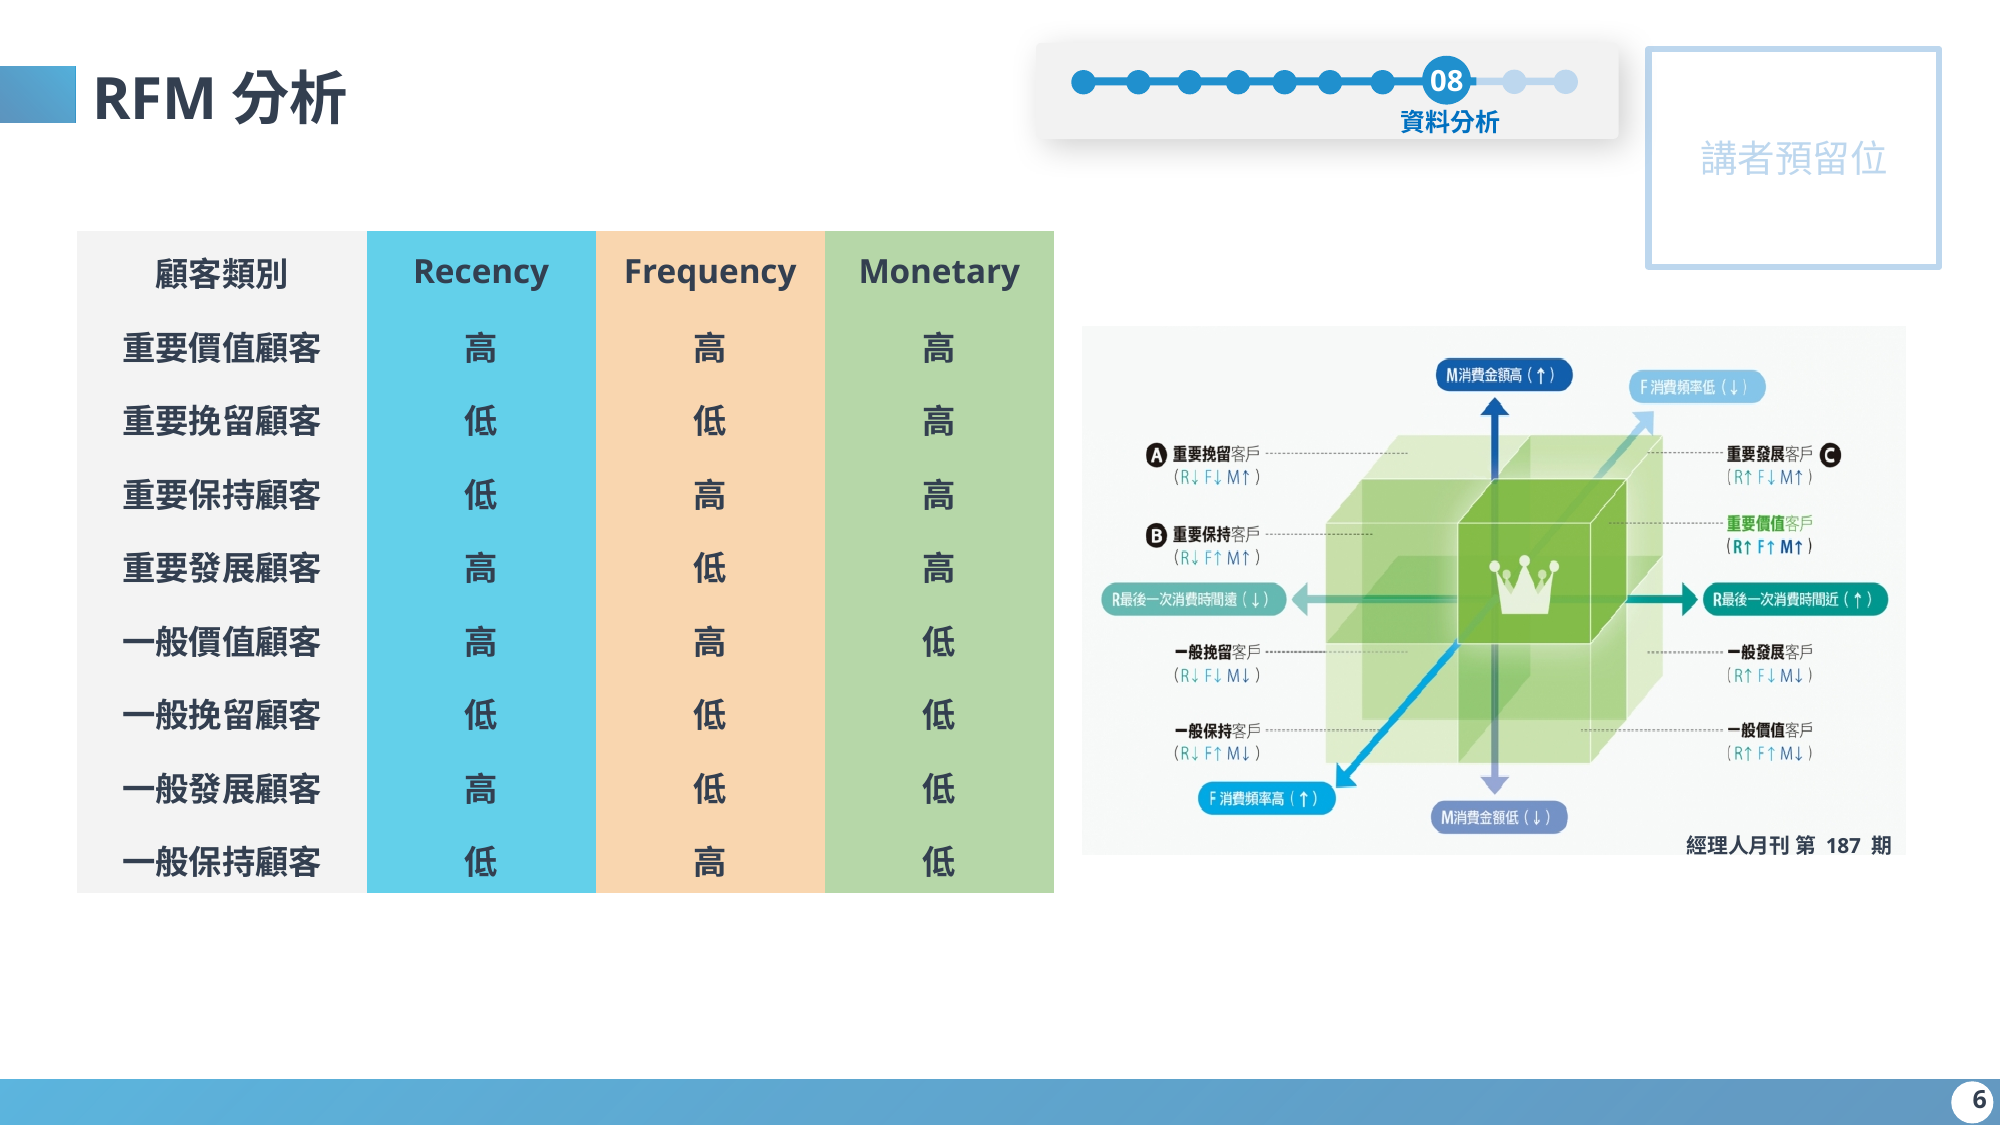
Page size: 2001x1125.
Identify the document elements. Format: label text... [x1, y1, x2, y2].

table_cell 一般挽留顧客 [77, 672, 367, 746]
table_cell 重要價值顧客 [77, 305, 367, 378]
table_cell 低 [596, 672, 825, 746]
table_cell 重要保持顧客 [77, 452, 367, 525]
table_cell 低 [825, 672, 1054, 746]
table_cell 低 [367, 819, 596, 893]
table_cell 低 [367, 378, 596, 452]
table_cell 高 [367, 305, 596, 378]
text_box RFM分析 [77, 53, 957, 139]
slide_number 6 [1551, 1070, 2000, 1125]
table_header Frequency [596, 231, 825, 305]
table_cell 低 [367, 452, 596, 525]
table_header 顧客類別 [77, 231, 367, 305]
table_cell 低 [596, 746, 825, 819]
table_cell 重要挽留顧客 [77, 378, 367, 452]
table_cell 高 [596, 819, 825, 893]
table_cell 高 [825, 525, 1054, 599]
table_header Recency [367, 231, 596, 305]
table_cell 一般保持顧客 [77, 819, 367, 893]
table_cell 高 [367, 746, 596, 819]
table_cell 低 [367, 672, 596, 746]
table_cell 高 [825, 305, 1054, 378]
table_cell 低 [825, 599, 1054, 672]
table_cell 低 [825, 746, 1054, 819]
table_cell 一般價值顧客 [77, 599, 367, 672]
table_cell 高 [596, 452, 825, 525]
table_cell 低 [596, 525, 825, 599]
table_cell 高 [825, 378, 1054, 452]
table_header Monetary [825, 231, 1054, 305]
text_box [1035, 42, 1619, 156]
table_cell 高 [367, 525, 596, 599]
table_cell 低 [596, 378, 825, 452]
table_cell 高 [596, 599, 825, 672]
table_cell 一般發展顧客 [77, 746, 367, 819]
table_cell 高 [367, 599, 596, 672]
table_cell 高 [825, 452, 1054, 525]
table_cell 高 [596, 305, 825, 378]
table_cell 重要發展顧客 [77, 525, 367, 599]
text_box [1082, 326, 1952, 885]
table_cell 低 [825, 819, 1054, 893]
